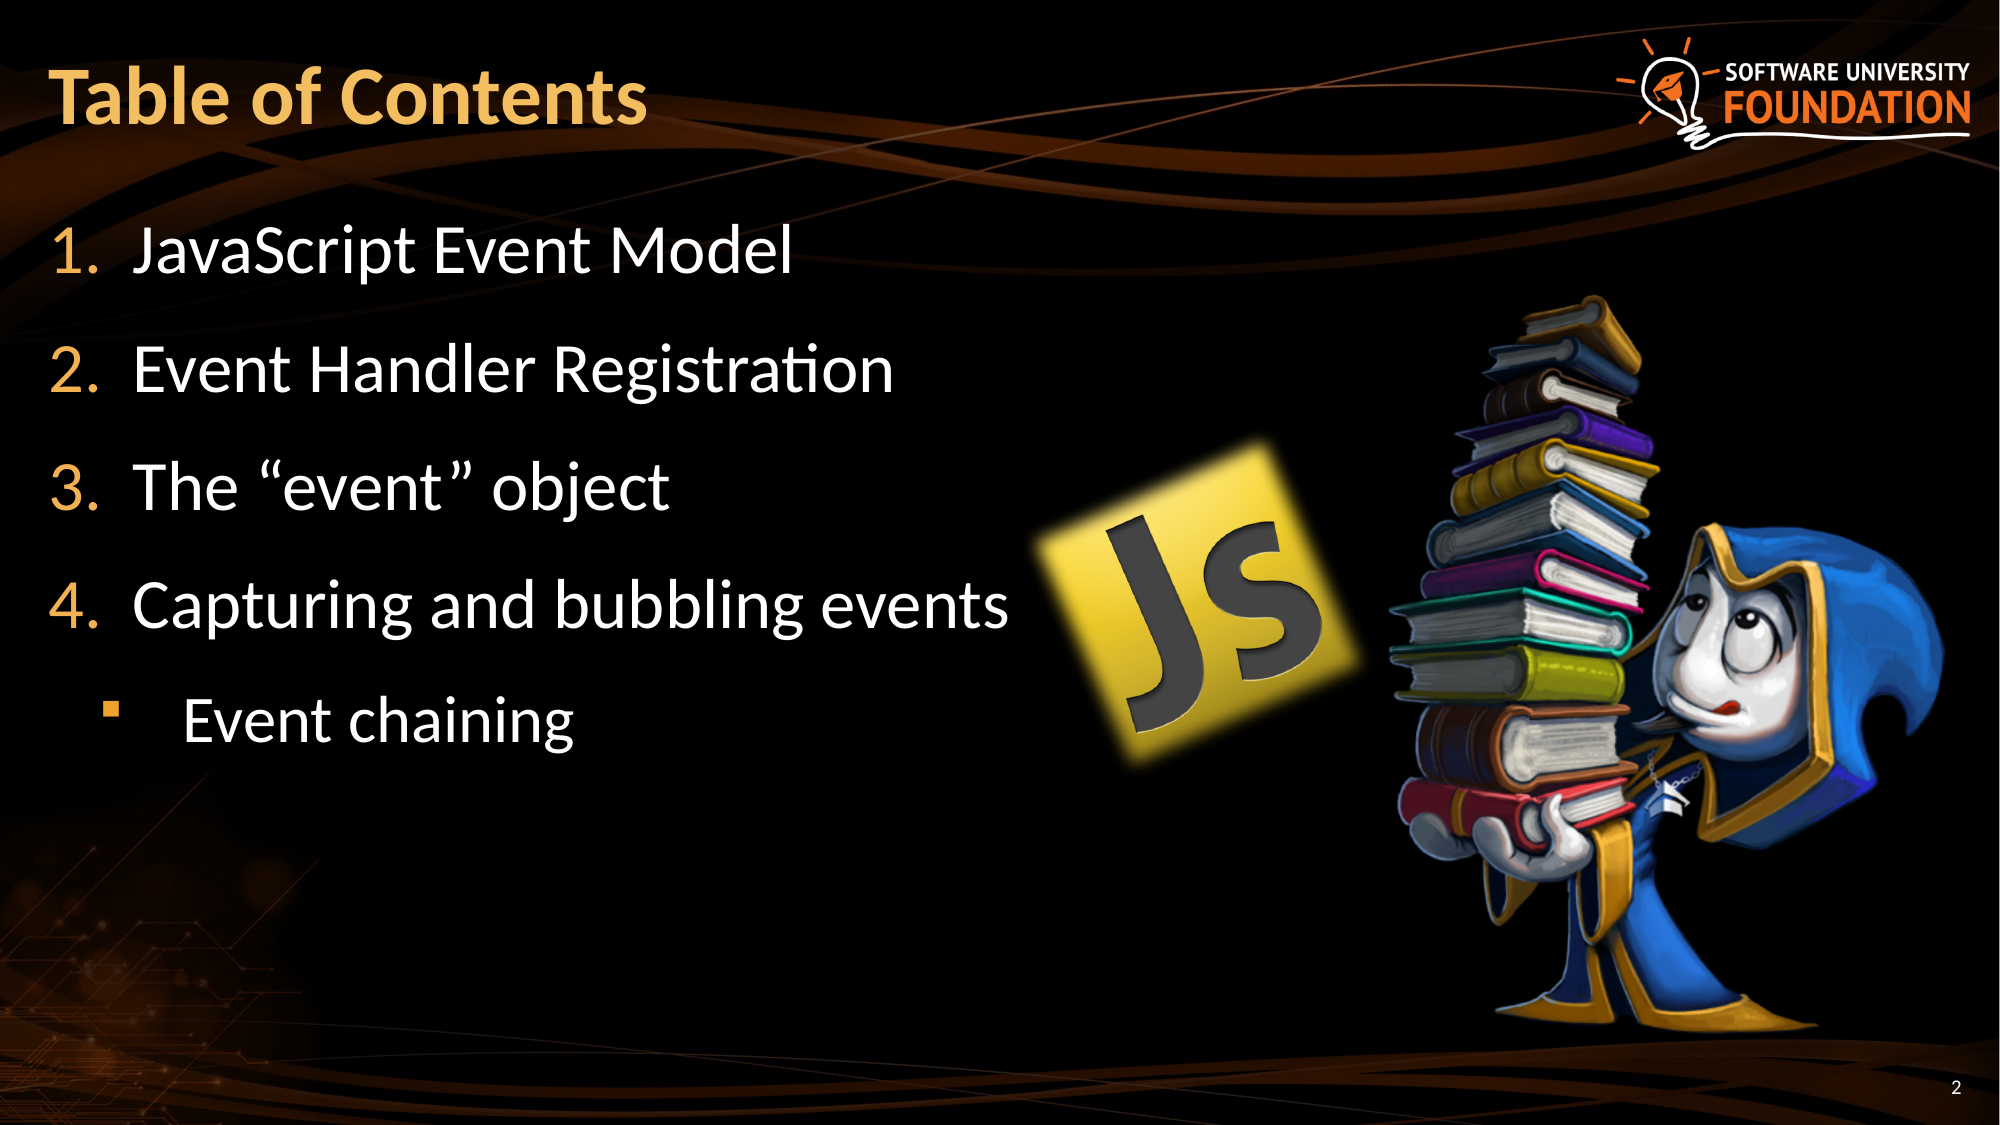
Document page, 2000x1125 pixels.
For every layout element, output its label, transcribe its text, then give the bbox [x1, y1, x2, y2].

title Table of Contents [30, 6, 1602, 189]
picture [0, 0, 2000, 1125]
list JavaScript Event Model Event Handler Registration The “event” object Capturing and bubbling events Event chaining [31, 188, 1968, 1103]
